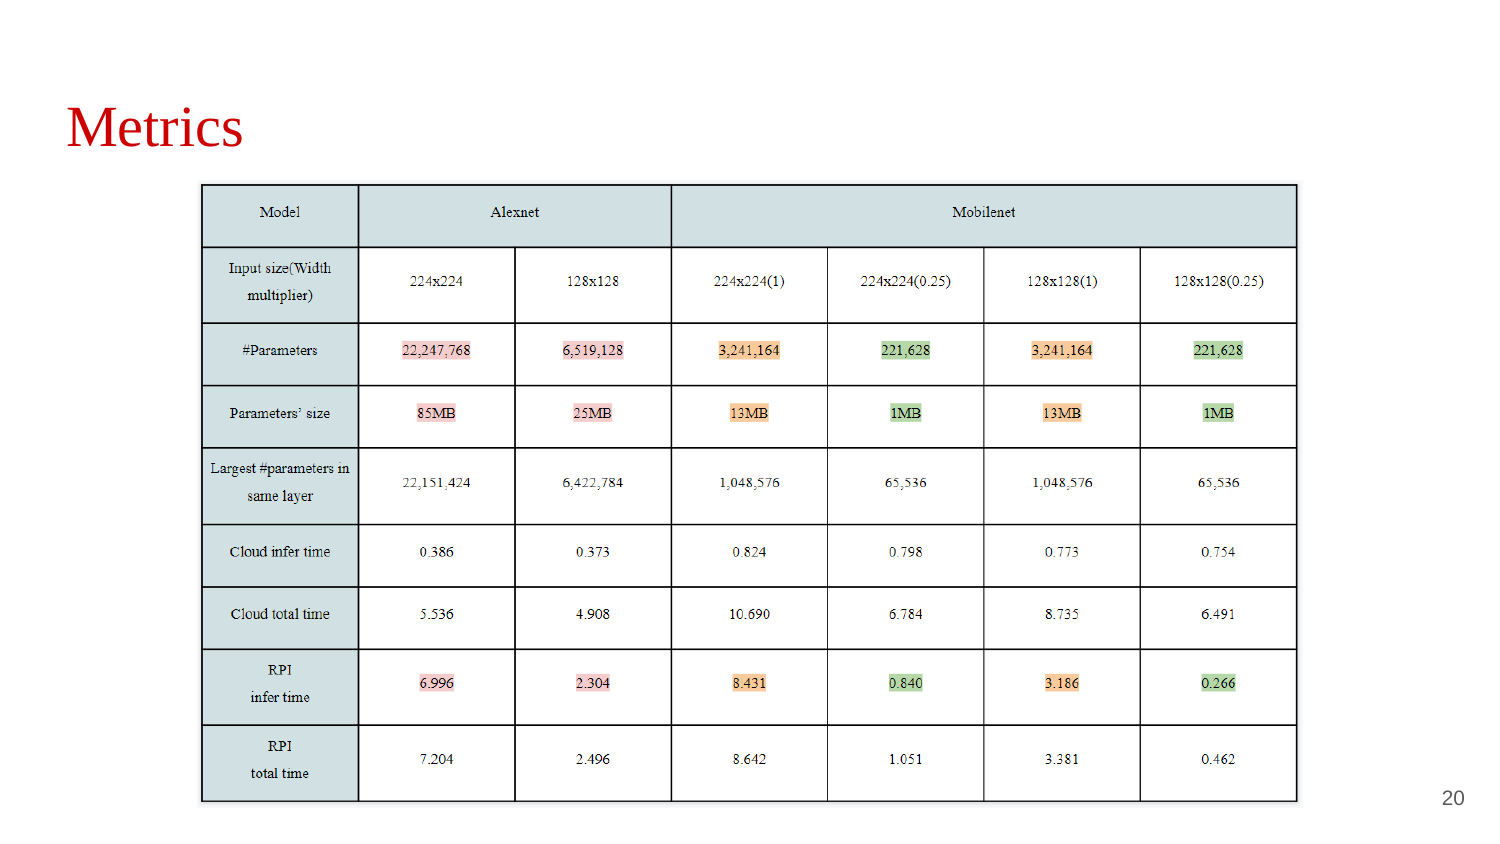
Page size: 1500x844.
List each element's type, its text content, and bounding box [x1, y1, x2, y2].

picture [197, 180, 1303, 808]
title Metrics [51, 72, 1449, 167]
slide_number ‹#› [1389, 764, 1480, 830]
